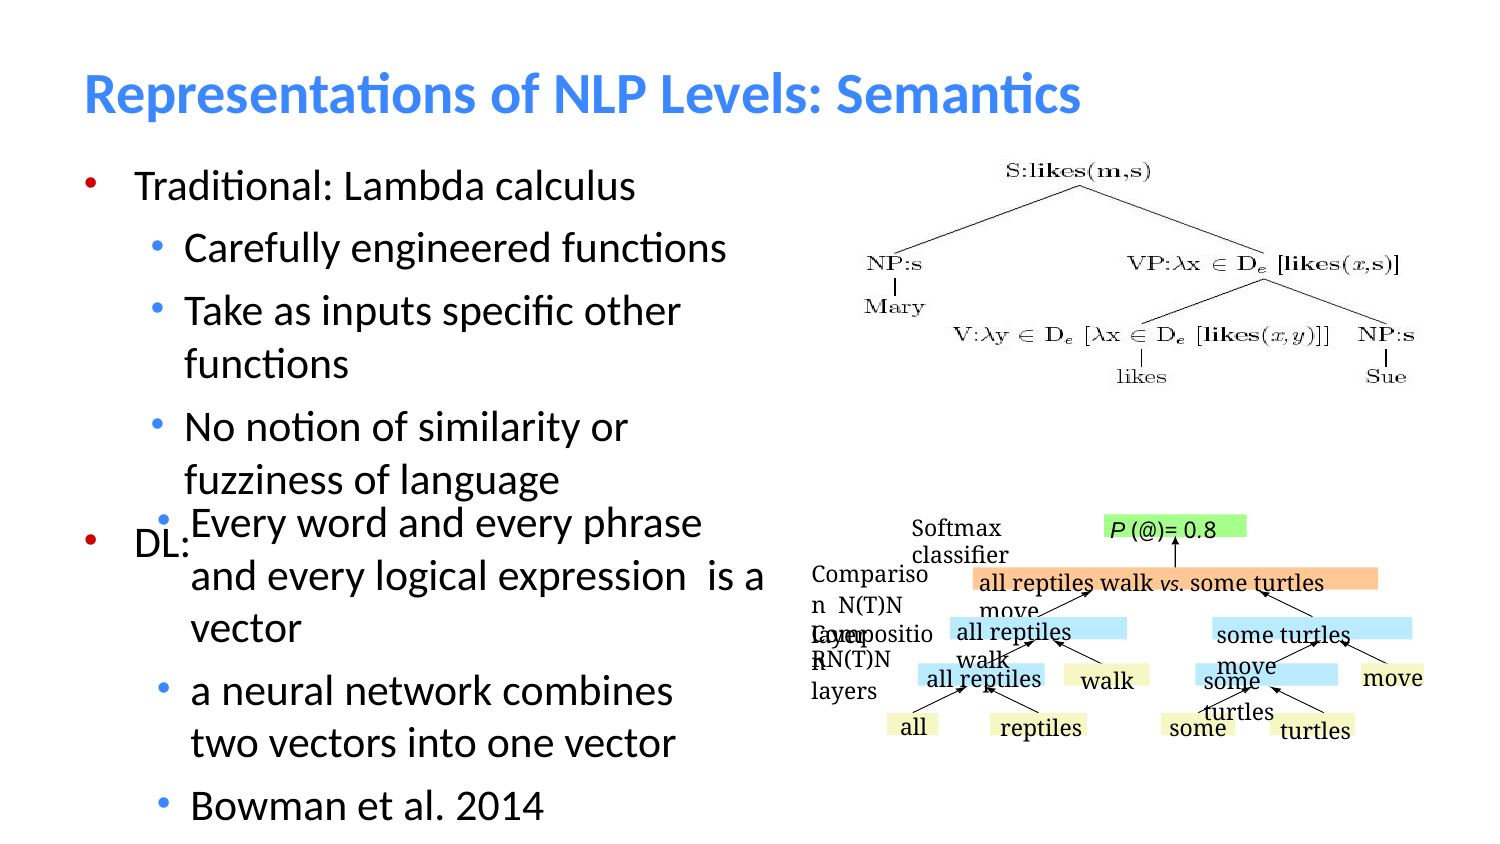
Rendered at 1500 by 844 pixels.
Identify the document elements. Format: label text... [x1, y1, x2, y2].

text_box move [1360, 663, 1424, 686]
text_box [1197, 686, 1254, 713]
text_box [987, 640, 1036, 663]
text_box all reptiles walk [949, 617, 1127, 640]
text_box all reptiles walk vs. some turtles move [972, 567, 1379, 590]
text_box walk [1064, 663, 1150, 686]
text_box P (@)= 0.8 [1103, 514, 1247, 537]
text_box [1269, 686, 1325, 713]
text_box [858, 159, 1424, 389]
title Representations of NLP Levels: Semantics [82, 52, 1204, 112]
text_box some turtles move [1212, 617, 1413, 640]
text_box Every word and every phrase and every logical expression is a vector a neural network combines two vectors into one vector Bowman et al. 2014 [155, 491, 770, 767]
text_box all [897, 710, 928, 736]
text_box turtles [1269, 713, 1356, 736]
text_box [887, 713, 897, 736]
text_box [1337, 640, 1387, 663]
text_box [983, 686, 1039, 713]
text_box Composition [809, 618, 947, 644]
text_box RN(T)N layers [809, 638, 901, 685]
text_box reptiles [989, 713, 1087, 736]
text_box [1052, 640, 1102, 663]
text_box [917, 686, 968, 710]
text_box [1171, 535, 1180, 567]
text_box all reptiles [917, 663, 1045, 686]
text_box Traditional: Lambda calculus Carefully engineered functions Take as inputs specific other functions No notion of similarity or fuzziness of language DL: [82, 143, 802, 487]
text_box [928, 713, 939, 736]
text_box Softmax classifier [909, 511, 1099, 537]
text_box Comparison N(T)N layer [809, 552, 942, 599]
text_box some [1161, 713, 1236, 736]
text_box [1272, 640, 1322, 663]
text_box [1038, 590, 1094, 617]
text_box [1257, 590, 1313, 617]
text_box some turtles [1195, 663, 1339, 686]
